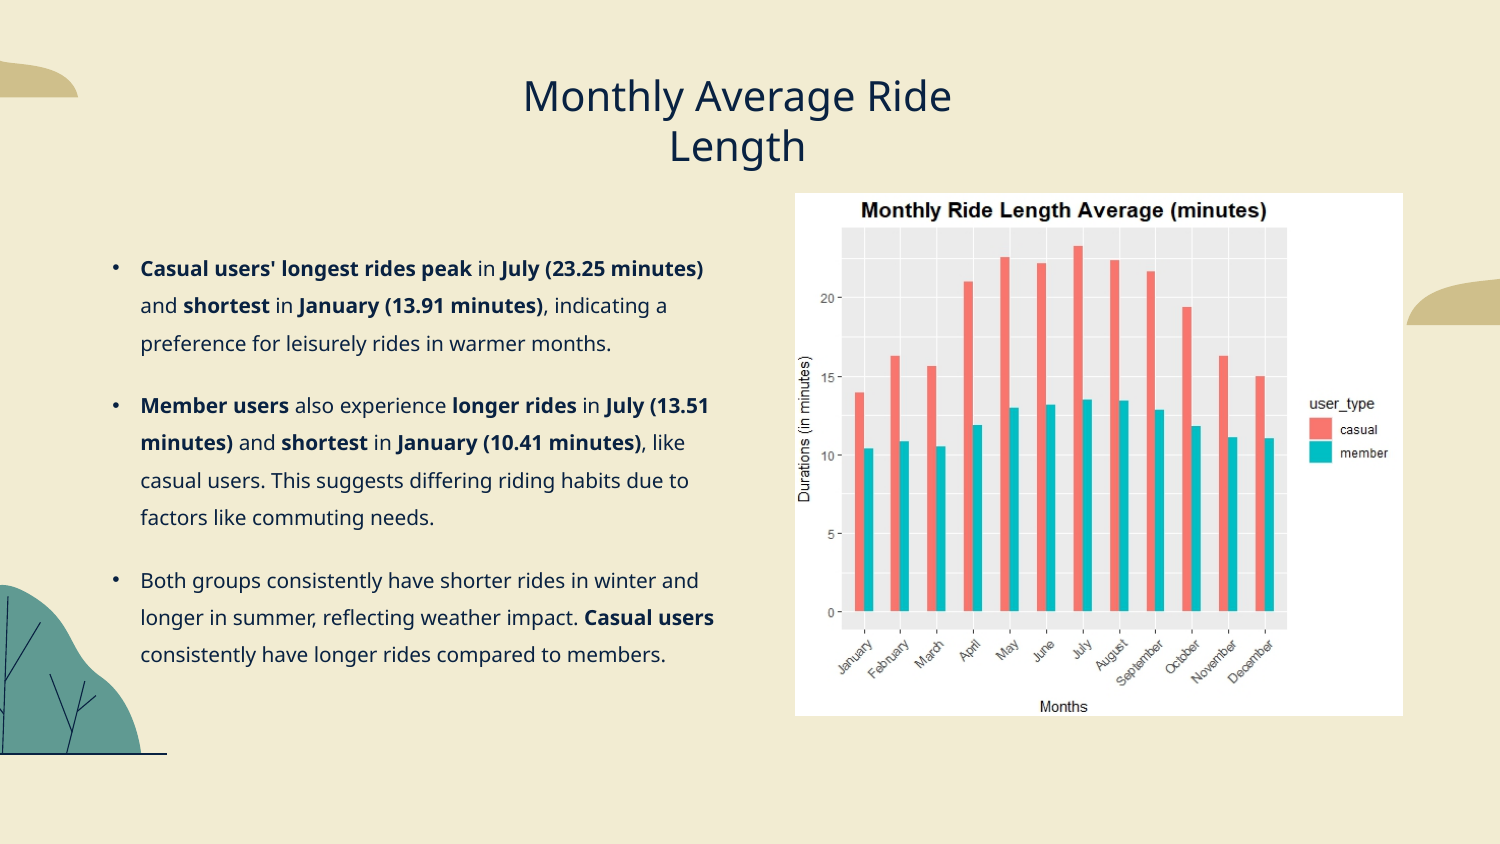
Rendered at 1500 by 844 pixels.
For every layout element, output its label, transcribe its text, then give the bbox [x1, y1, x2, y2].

text_box Casual users' longest rides peak in July (23.25 minutes) and shortest in January (13.91 minutes), indicating a preference for leisurely rides in warmer months. Member users also experience longer rides in July (13.51 minutes) and shortest in January (10.41 minutes), like casual users. This suggests differing riding habits due to factors like commuting needs. Both groups consistently have shorter rides in winter and longer in summer, reflecting weather impact. Casual users consistently have longer rides compared to members. [97, 235, 736, 675]
picture [794, 193, 1403, 717]
title Monthly Average Ride Length [444, 55, 1031, 134]
